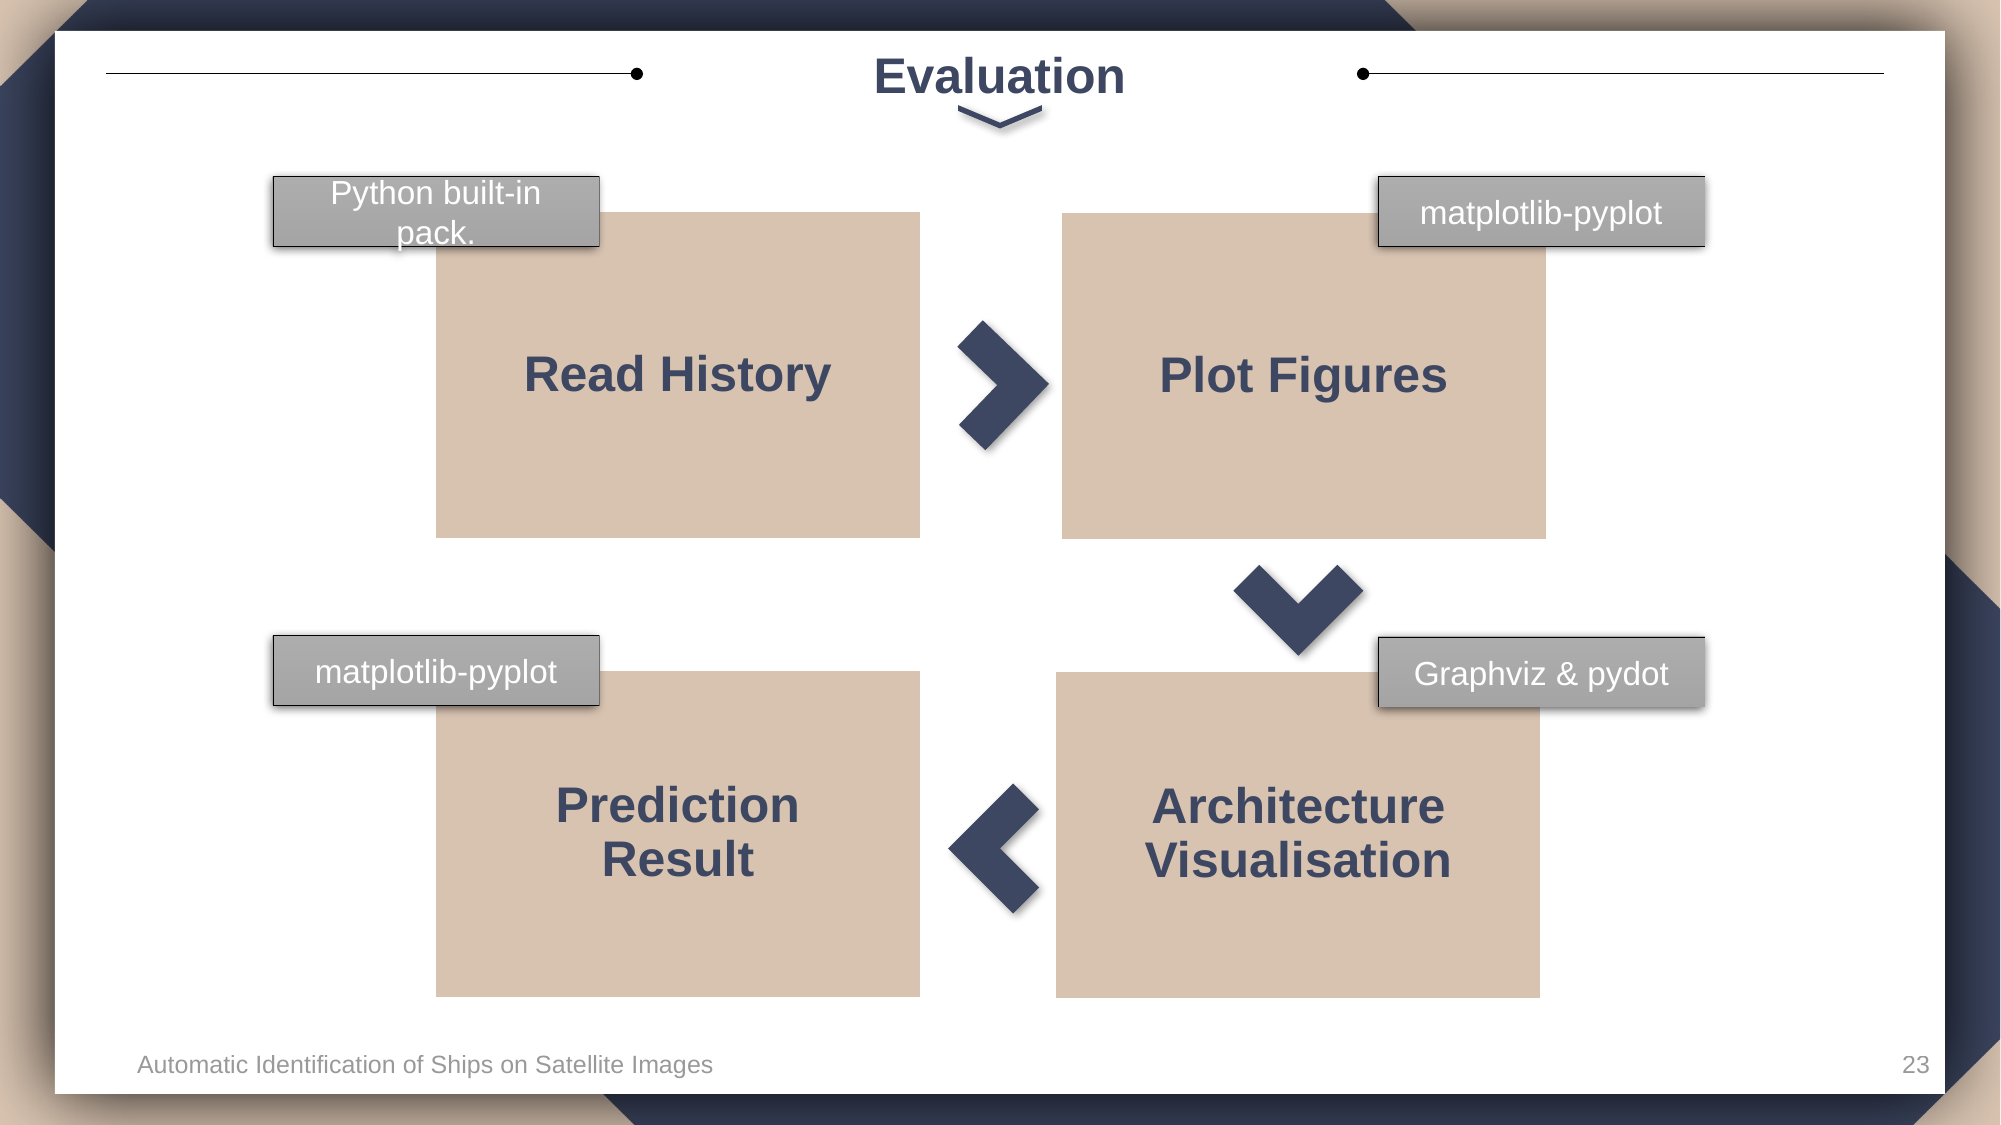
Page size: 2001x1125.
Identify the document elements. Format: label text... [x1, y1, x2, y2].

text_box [1055, 671, 1542, 999]
title Evaluation [636, 42, 1364, 106]
slide_number 23 [1495, 1033, 1945, 1094]
text_box [955, 318, 1051, 452]
picture [0, 0, 2001, 1125]
text_box [946, 782, 1041, 915]
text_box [434, 211, 921, 540]
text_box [1060, 212, 1547, 541]
footer Automatic Identification of Ships on Satellite Images [54, 1033, 730, 1094]
text_box matplotlib-pyplot [272, 635, 600, 706]
text_box [1231, 563, 1365, 658]
text_box matplotlib-pyplot [1377, 176, 1705, 247]
text_box Python built-in pack. [272, 176, 600, 247]
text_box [434, 670, 921, 999]
text_box Graphviz & pydot [1377, 636, 1705, 707]
